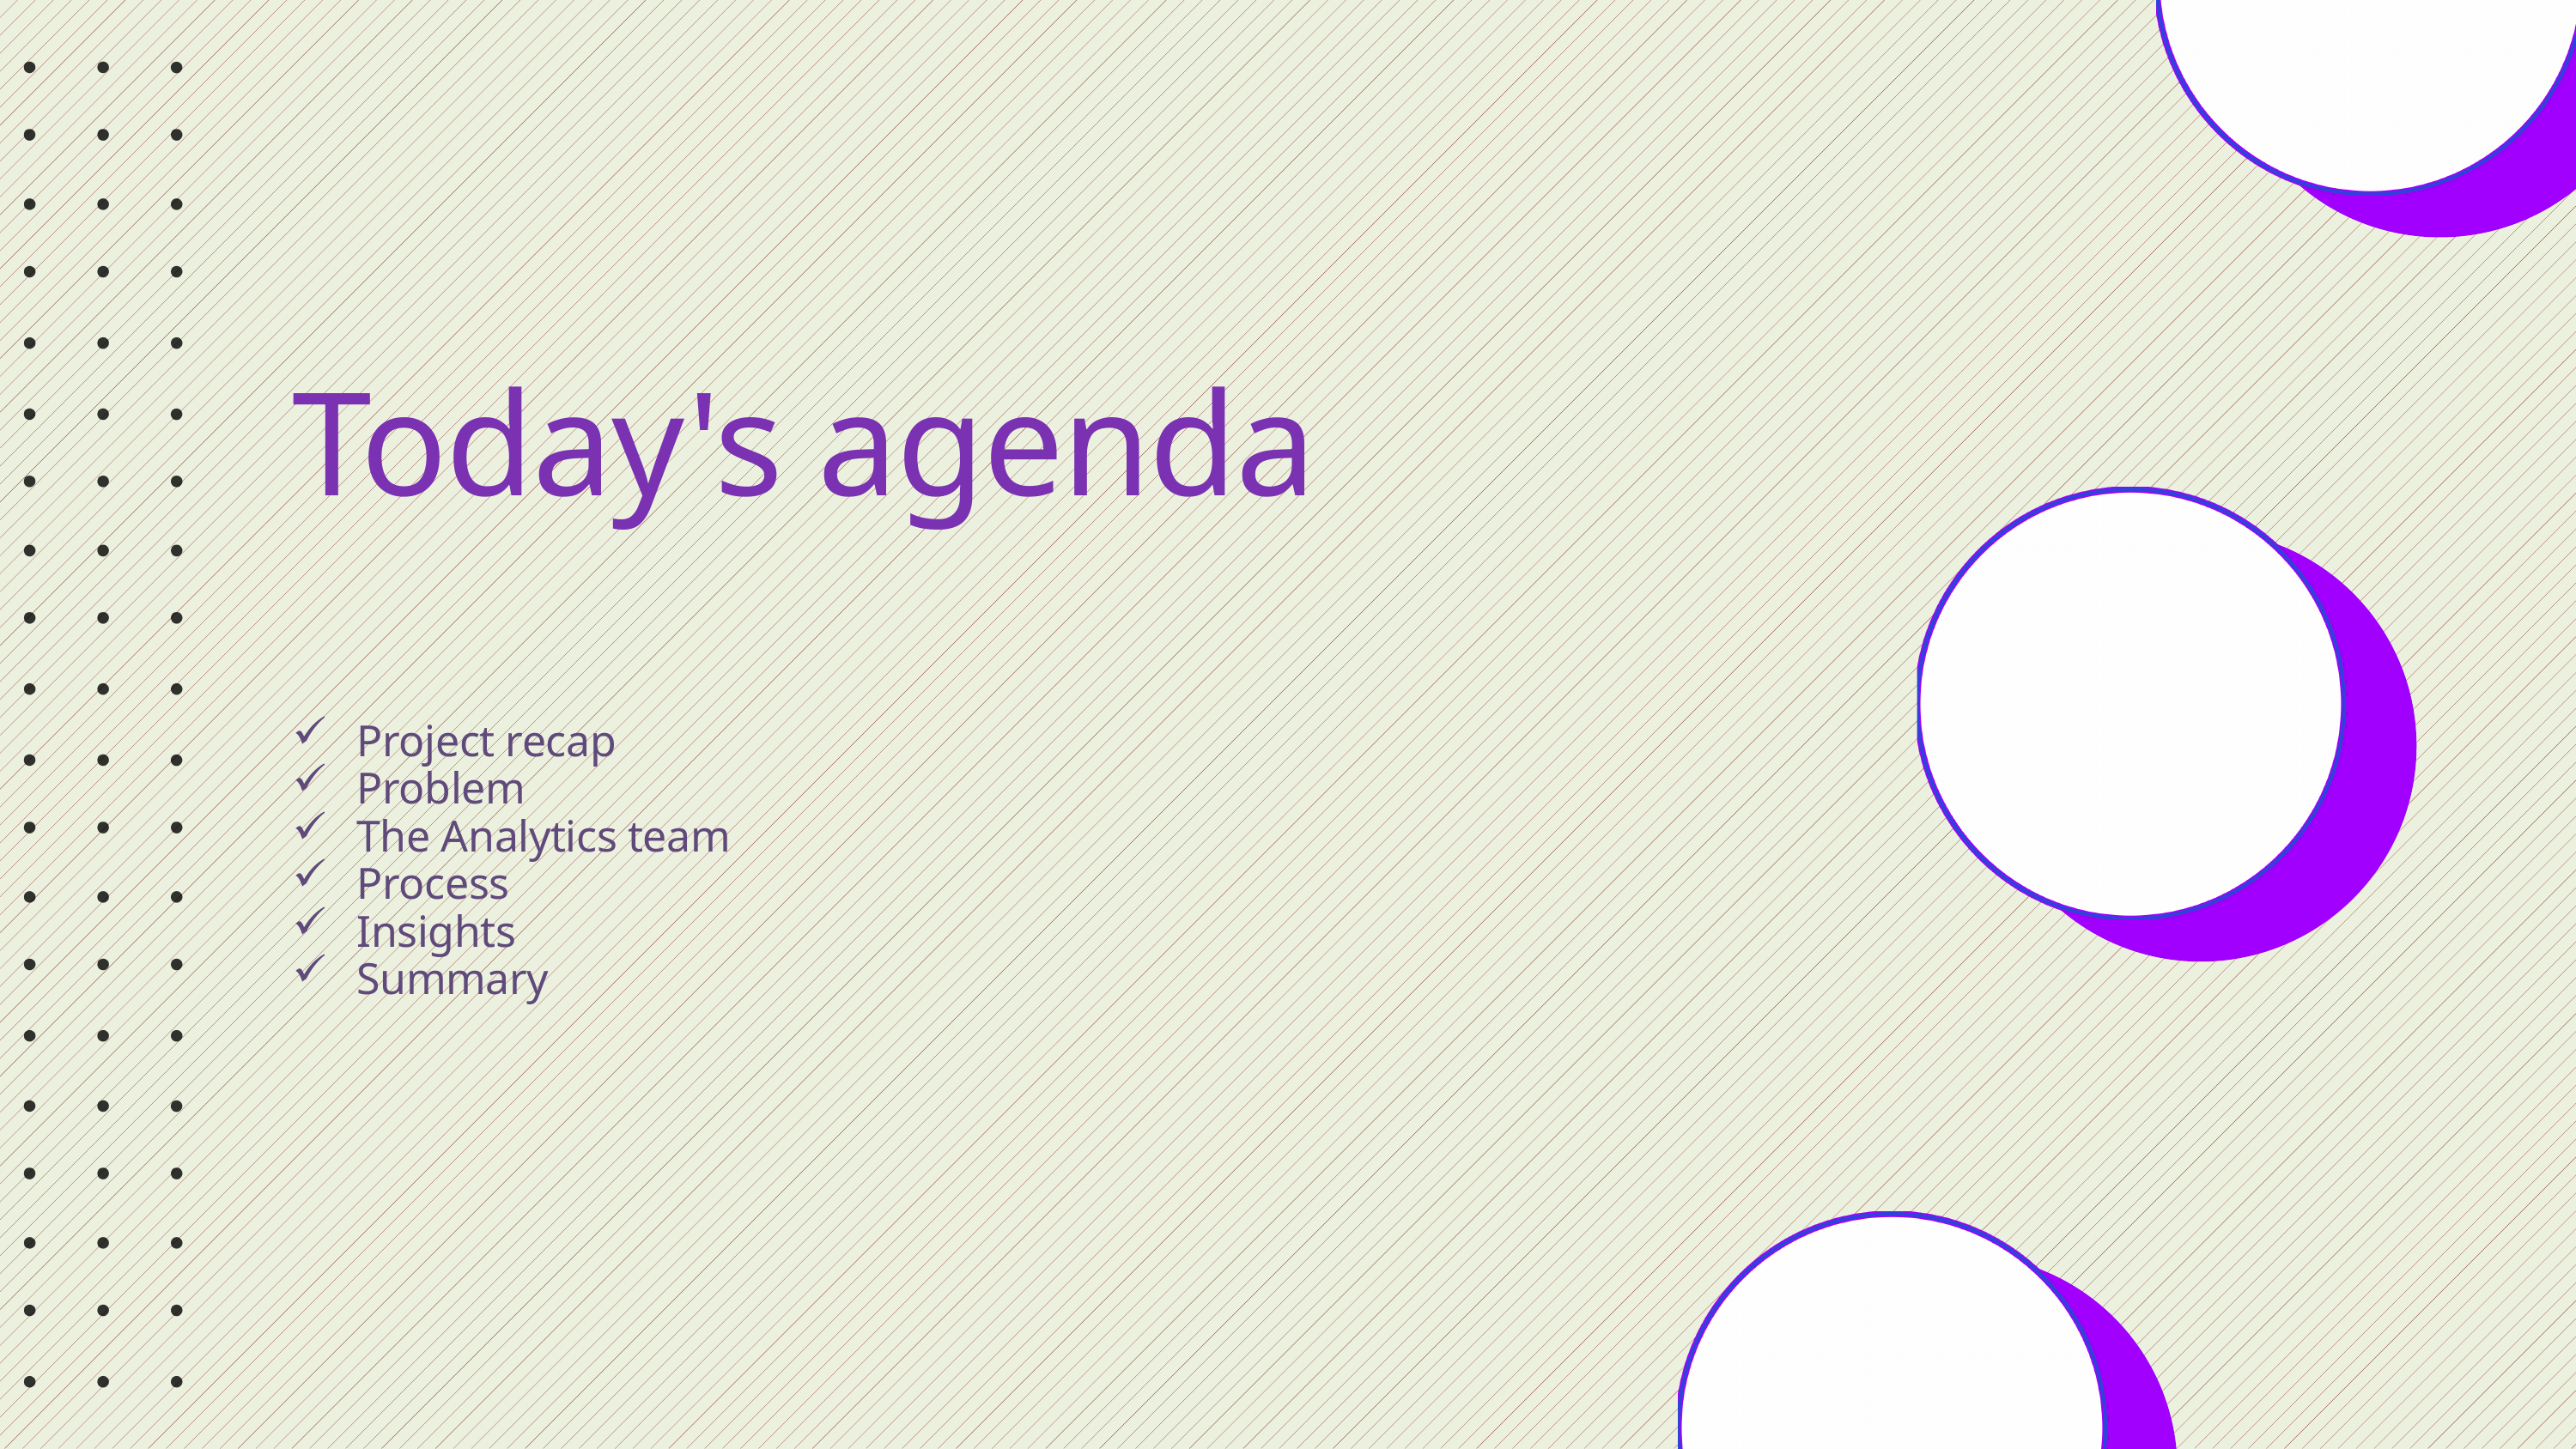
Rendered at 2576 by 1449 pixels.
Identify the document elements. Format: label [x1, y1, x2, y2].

text_box [292, 352, 1800, 1118]
text_box [1917, 487, 2417, 962]
text_box [1677, 1210, 2178, 1449]
text_box [0, 57, 187, 1392]
text_box [2155, 0, 2576, 238]
